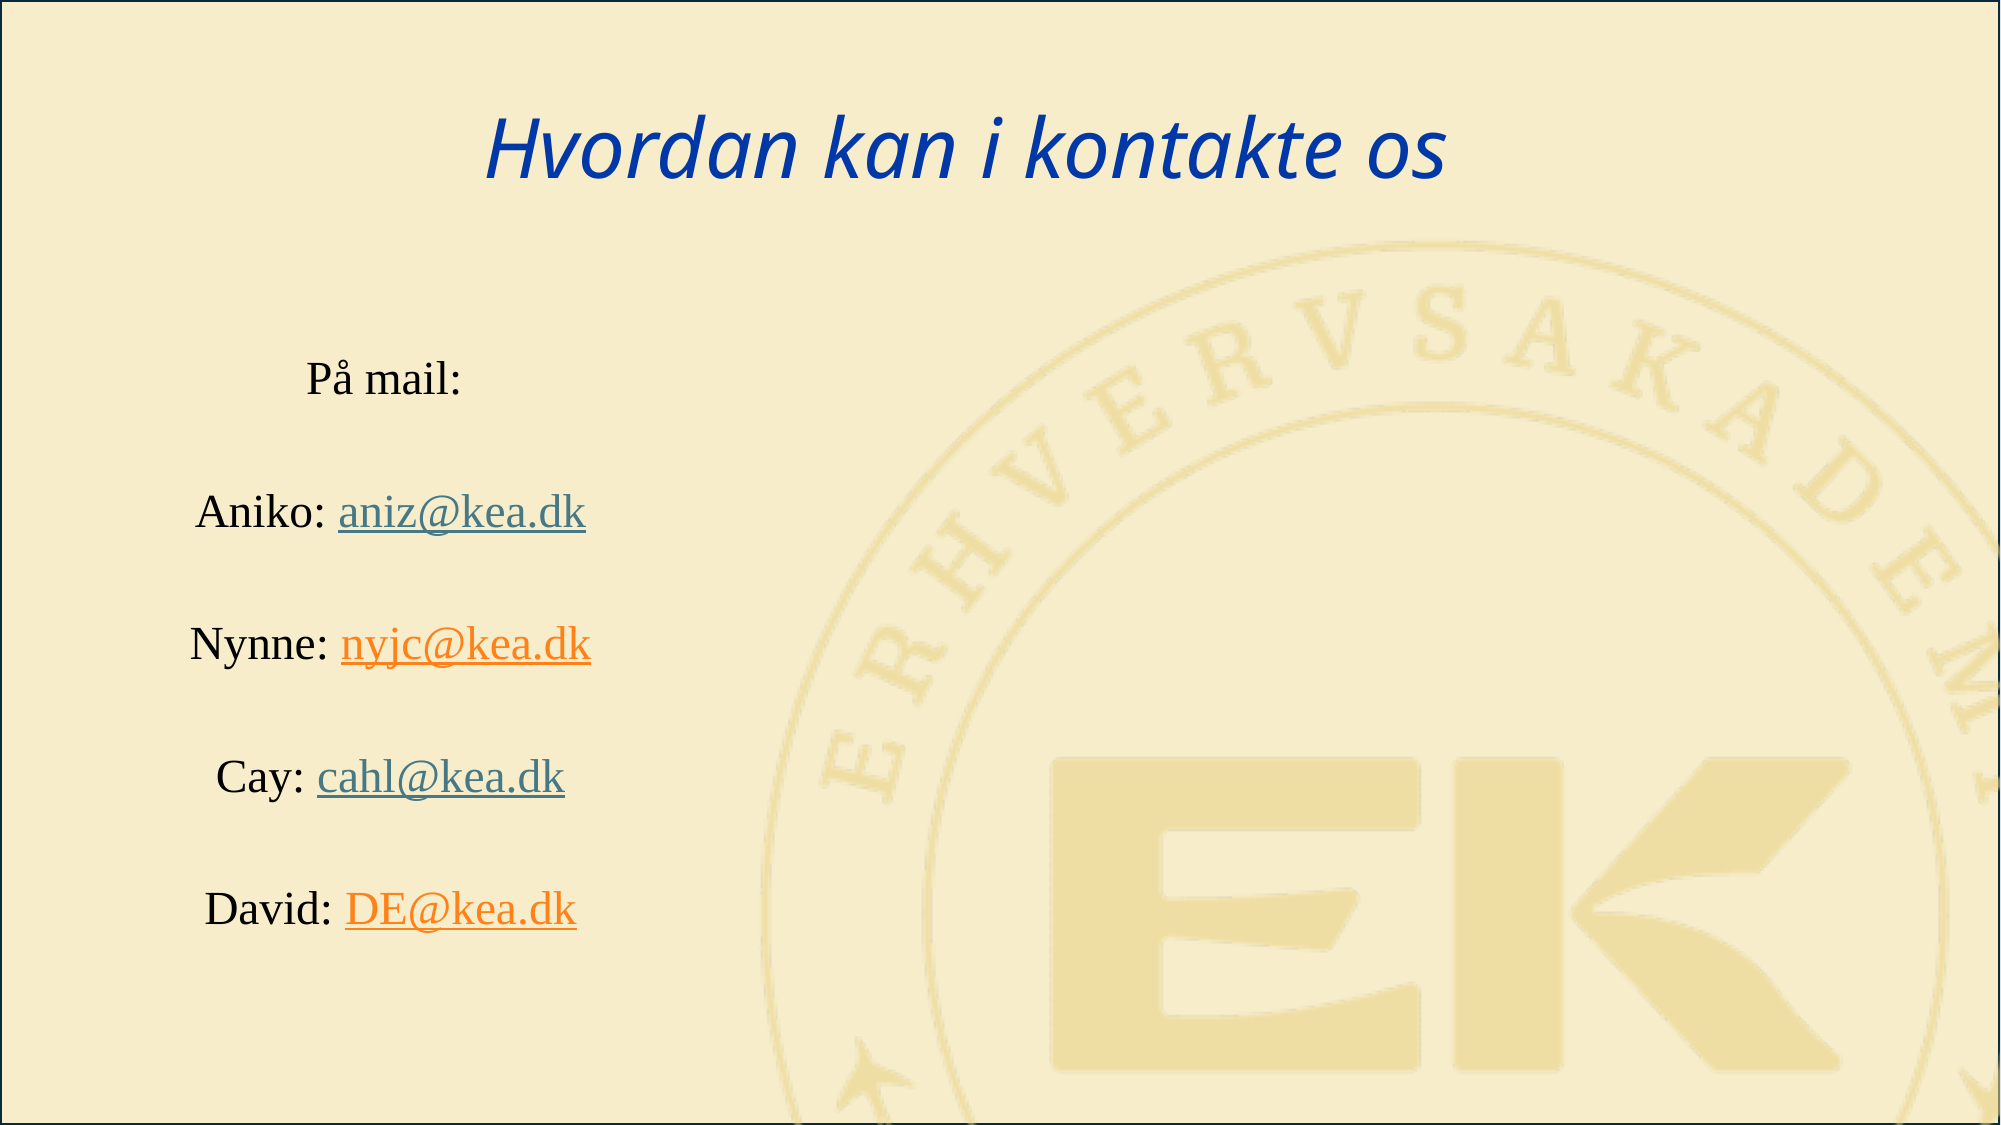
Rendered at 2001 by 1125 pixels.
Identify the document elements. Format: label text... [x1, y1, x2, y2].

text_box På mail: Aniko: aniz@kea.dk Nynne: nyjc@kea.dk Cay: cahl@kea.dk David: DE@kea.dk [0, 279, 806, 942]
text_box Hvordan kan i kontakte os [468, 96, 1532, 208]
picture [501, 59, 2000, 1125]
